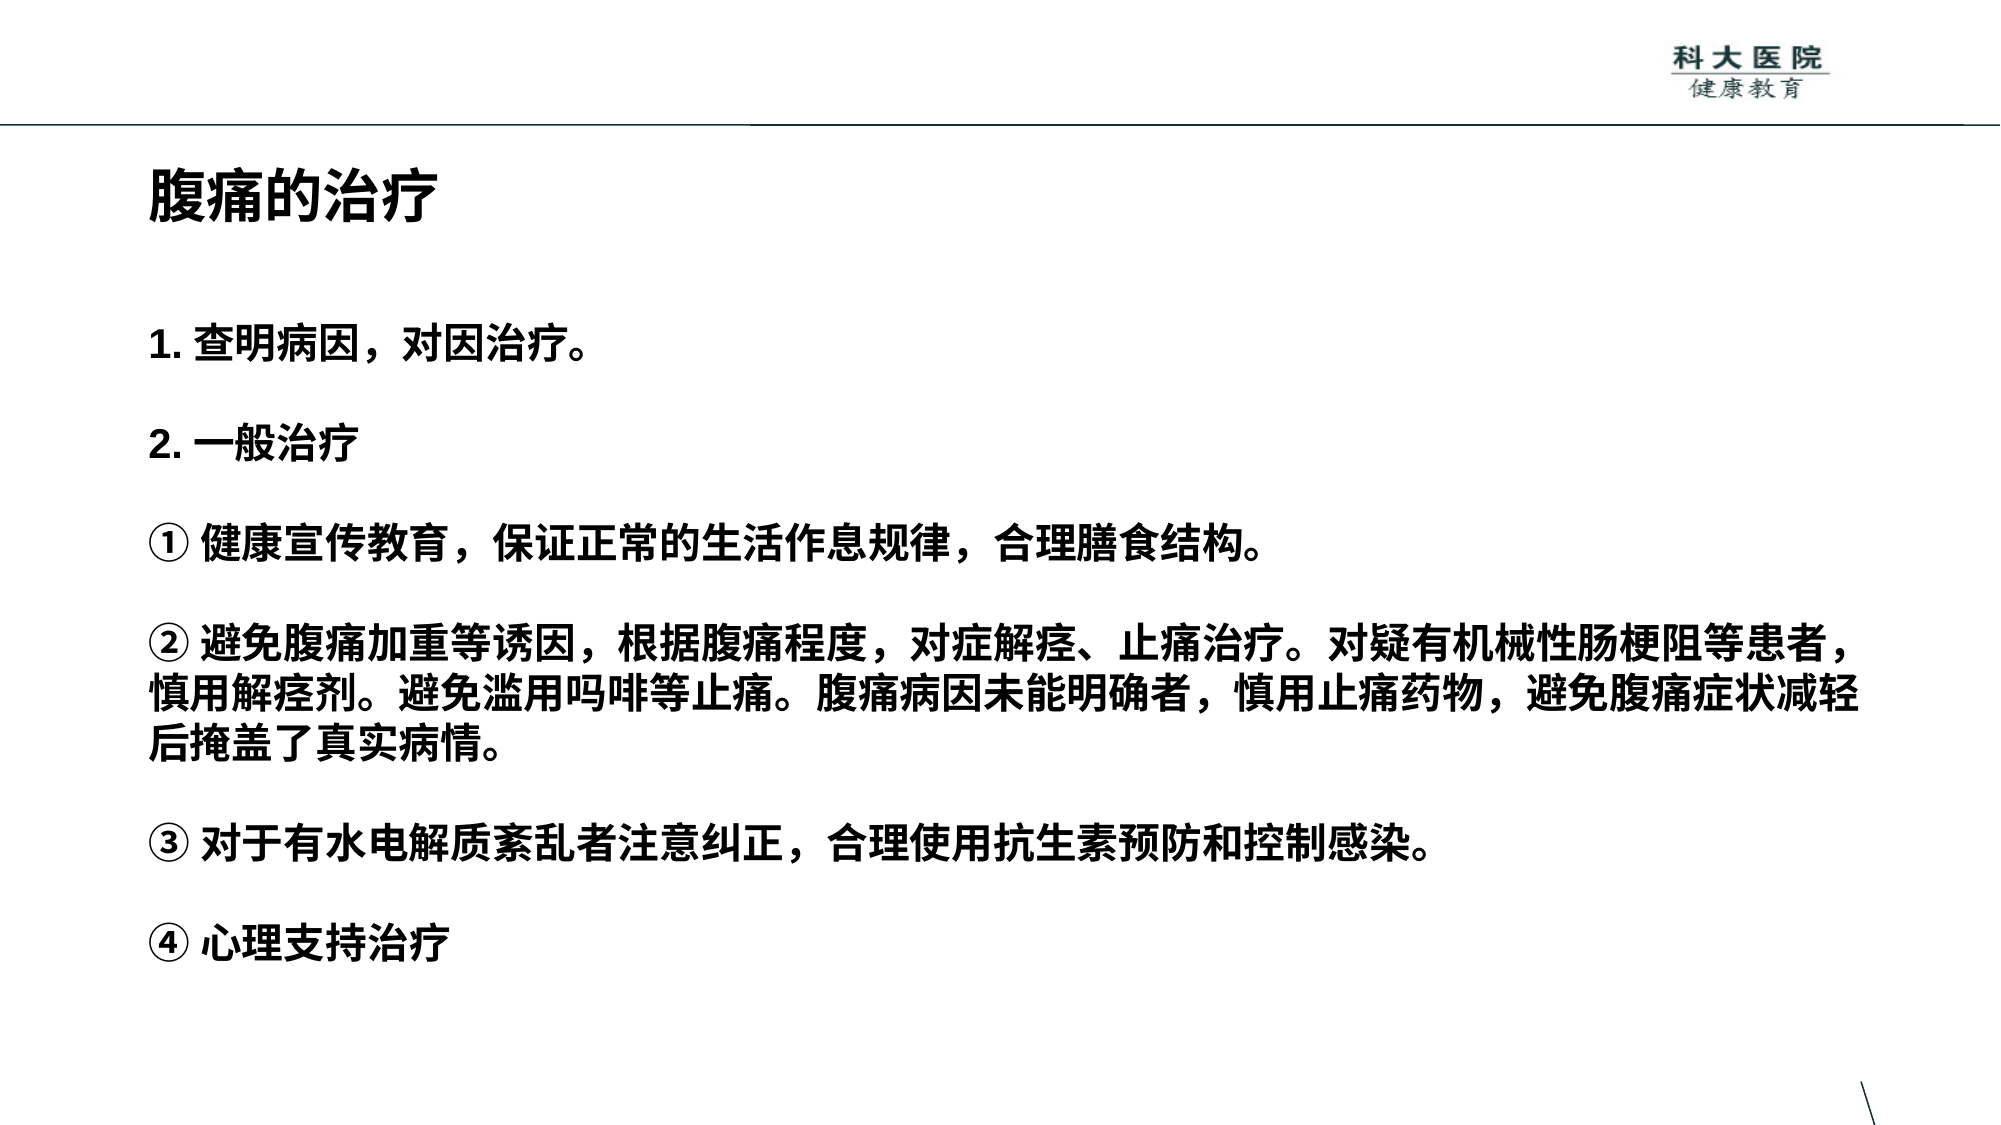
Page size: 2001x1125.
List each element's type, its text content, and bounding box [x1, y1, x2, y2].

picture [1651, 40, 1844, 104]
list 1.查明病因，对因治疗。 2.一般治疗 ①健康宣传教育，保证正常的生活作息规律，合理膳食结构。 ②避免腹痛加重等诱因，根据腹痛程度，对症解痉、止痛治疗。对疑有机械性肠梗阻等患者，慎用解痉剂。避免滥用吗啡等止痛。腹痛病因未能明确者，慎用止痛药物，避免腹痛症状减轻后掩盖了真实病情。 ③对于有水电解质紊乱者注意纠正，合理使用抗生素预防和控制感染。 ④心理支持治疗 [148, 316, 1874, 1024]
title 腹痛的治疗 [148, 165, 1877, 274]
